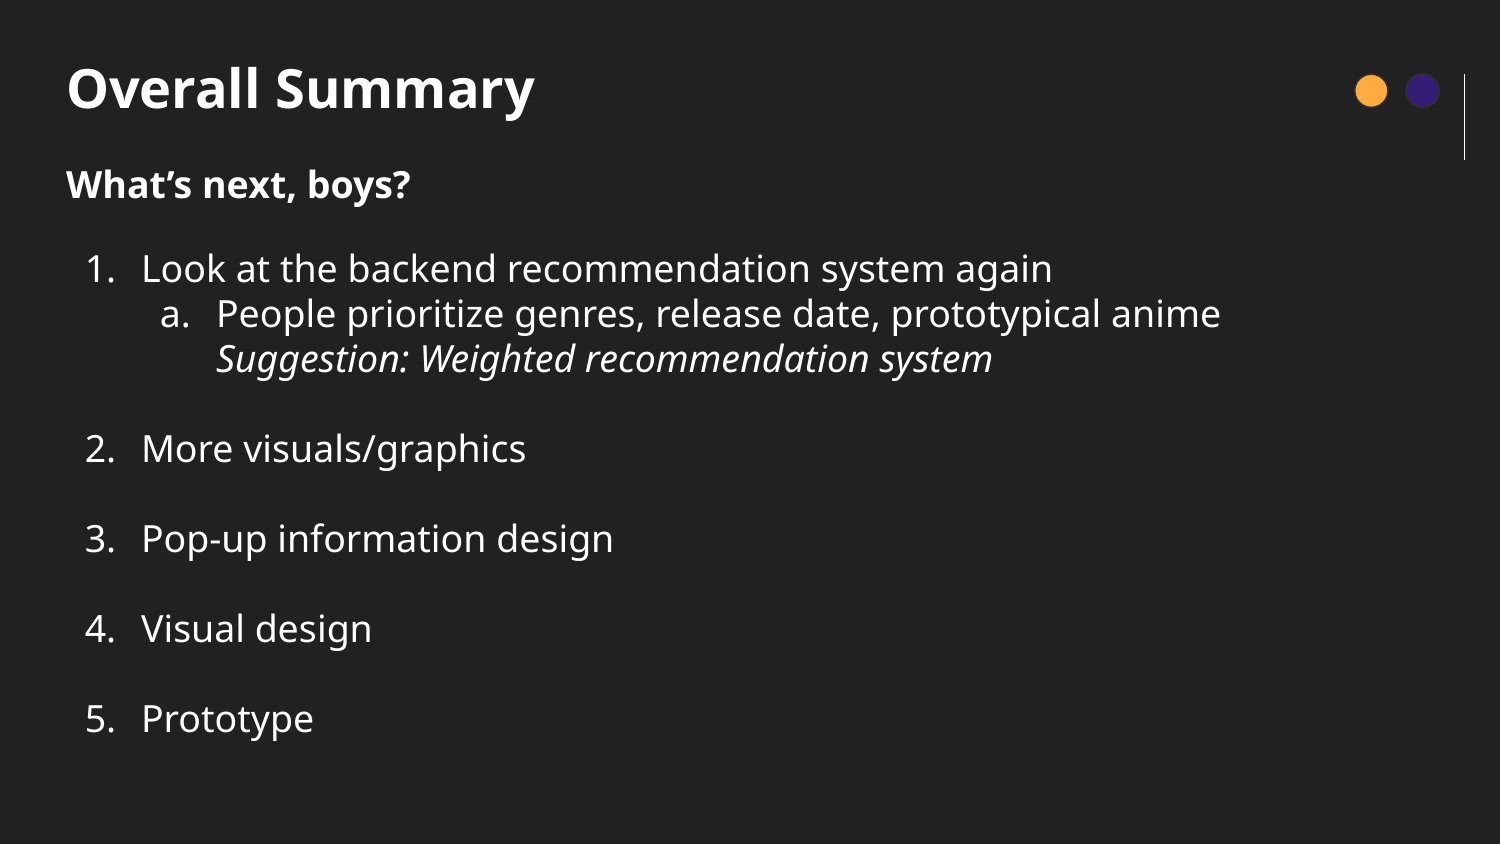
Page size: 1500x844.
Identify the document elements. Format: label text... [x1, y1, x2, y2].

title Look at the backend recommendation system again People prioritize genres, release date, prototypical anime Suggestion: Weighted recommendation system More visuals/graphics Pop-up information design Visual design Prototype [51, 229, 1449, 783]
text_box [1354, 74, 1388, 108]
text_box [1405, 74, 1440, 108]
title Overall Summary [51, 47, 1449, 134]
title What’s next, boys? [51, 134, 1449, 222]
